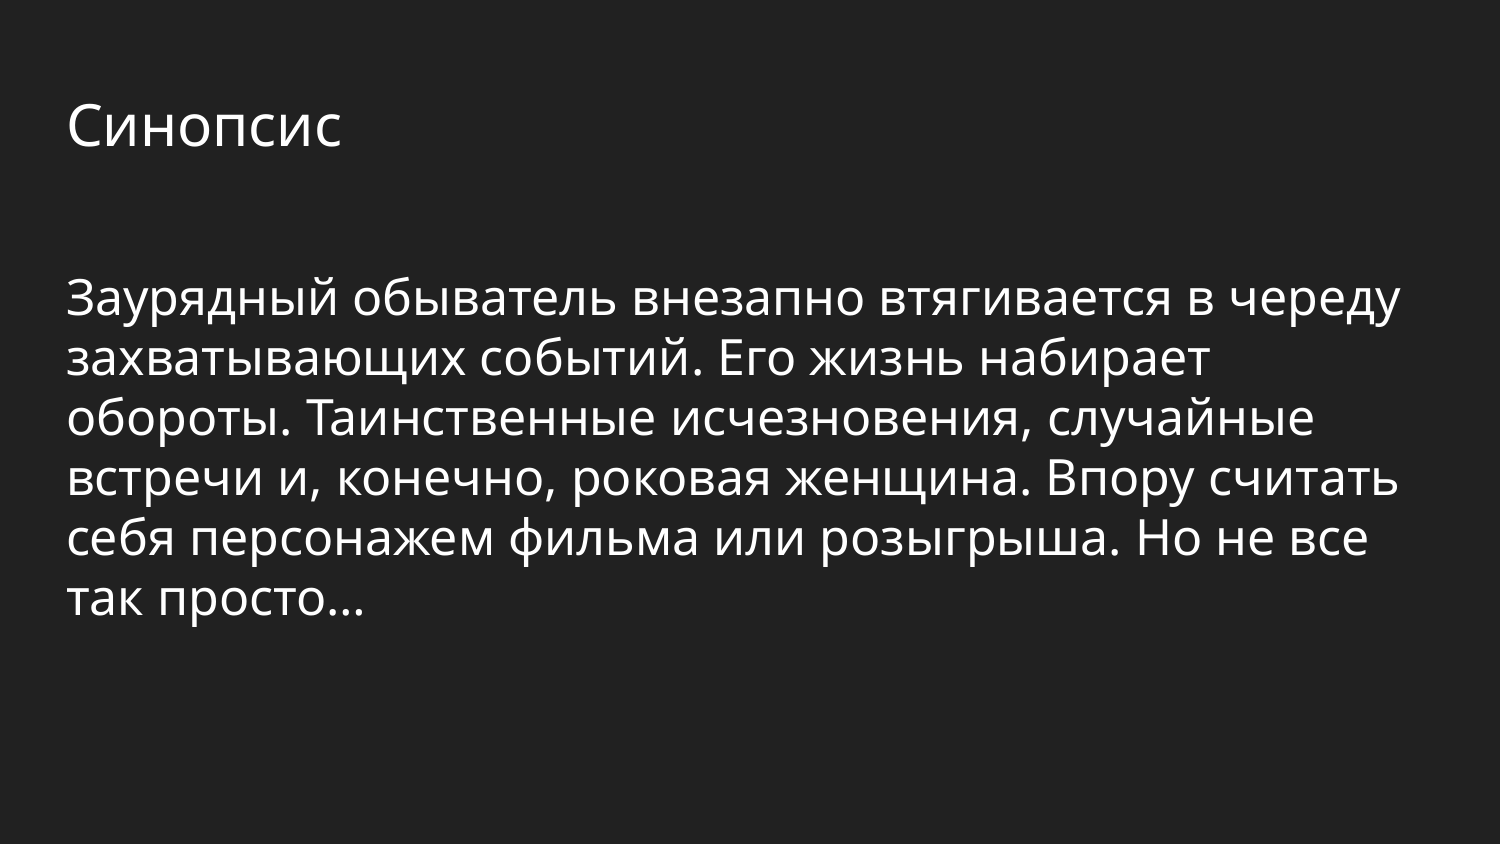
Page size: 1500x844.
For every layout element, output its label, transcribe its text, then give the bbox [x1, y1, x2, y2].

list Заурядный обыватель внезапно втягивается в череду захватывающих событий. Его жизнь набирает обороты. Таинственные исчезновения, случайные встречи и, конечно, роковая женщина. Впору считать себя персонажем фильма или розыгрыша. Но не все так просто… [51, 250, 1449, 811]
title Синопсис [51, 72, 1449, 167]
